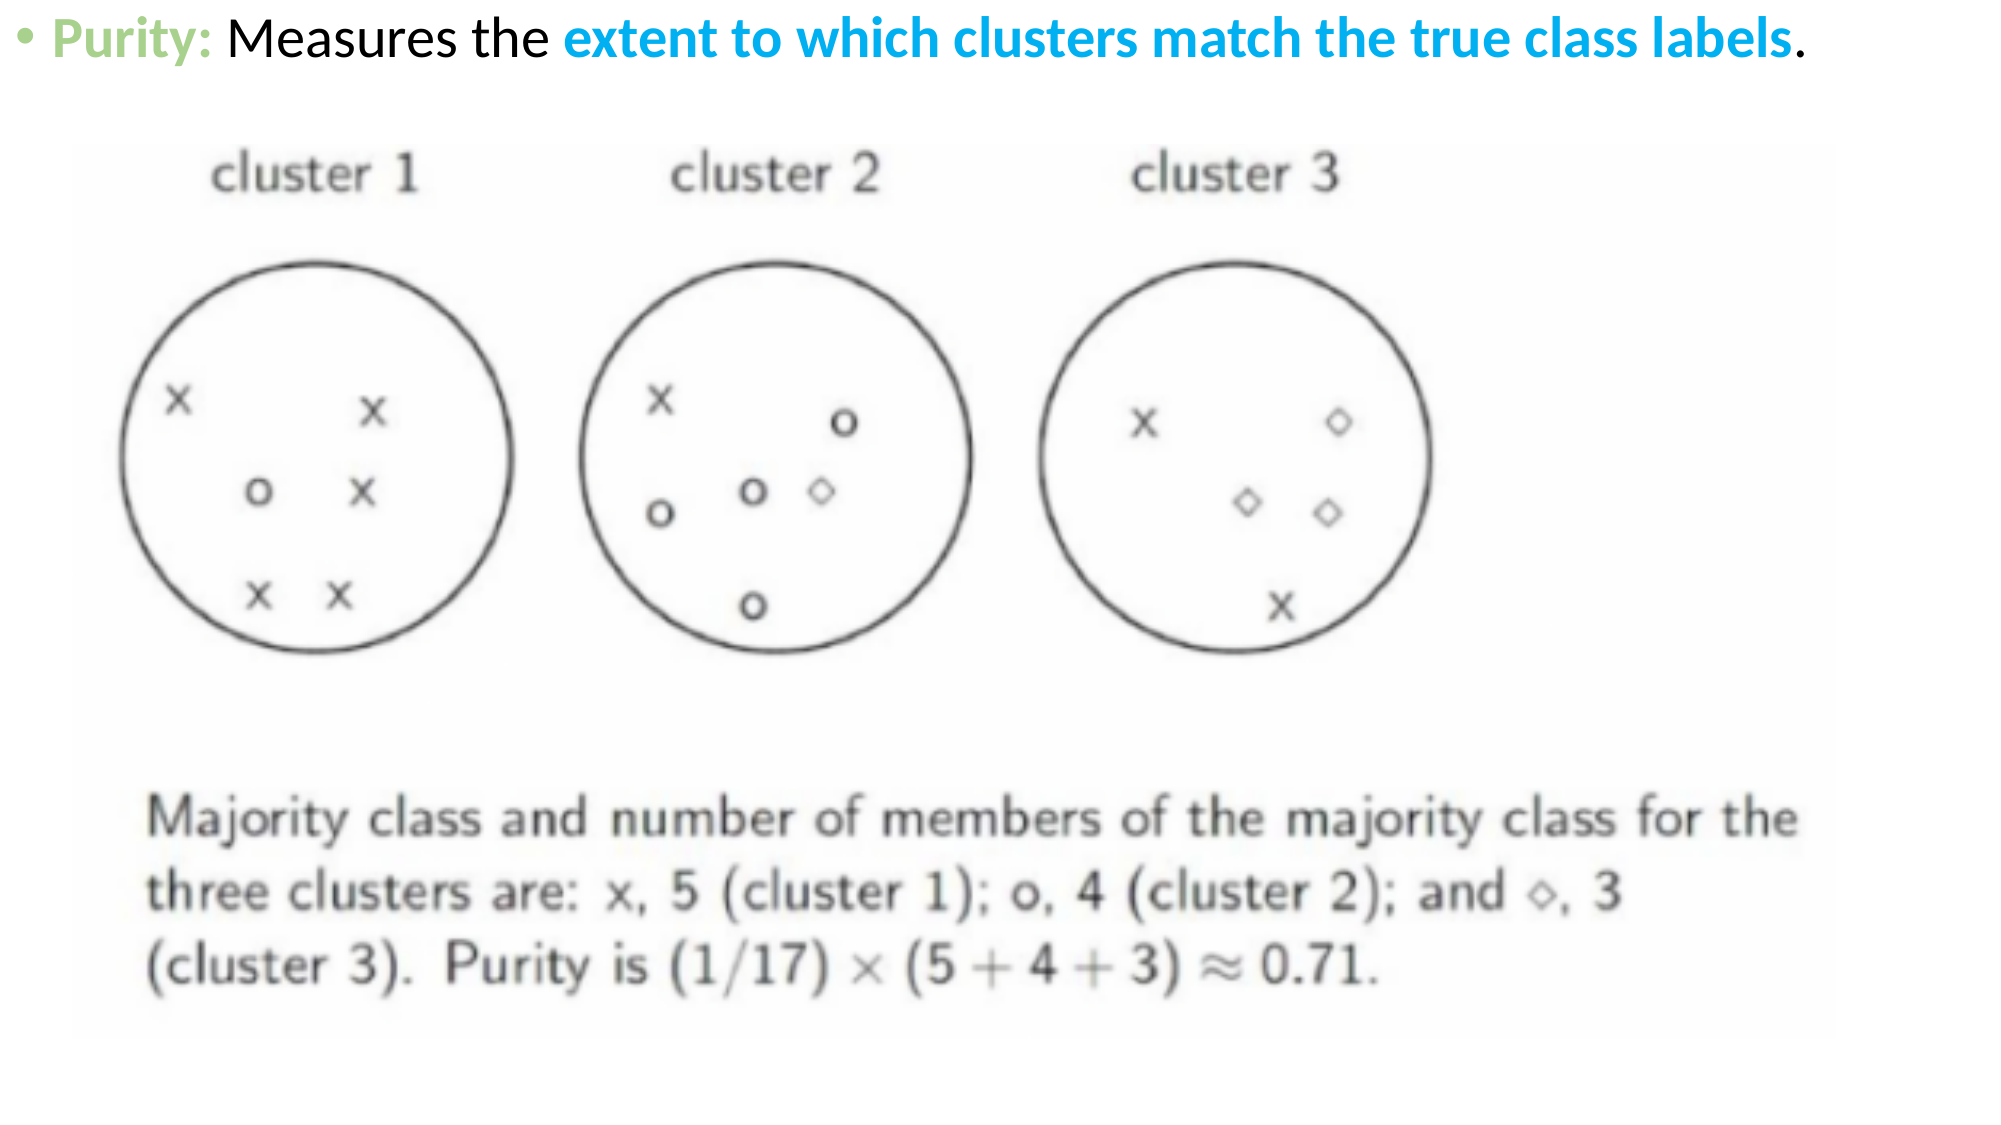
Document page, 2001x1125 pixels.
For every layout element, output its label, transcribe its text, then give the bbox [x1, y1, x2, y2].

picture [72, 144, 1836, 1040]
list Purity: Measures the extent to which clusters match the true class labels. [0, 0, 2000, 714]
